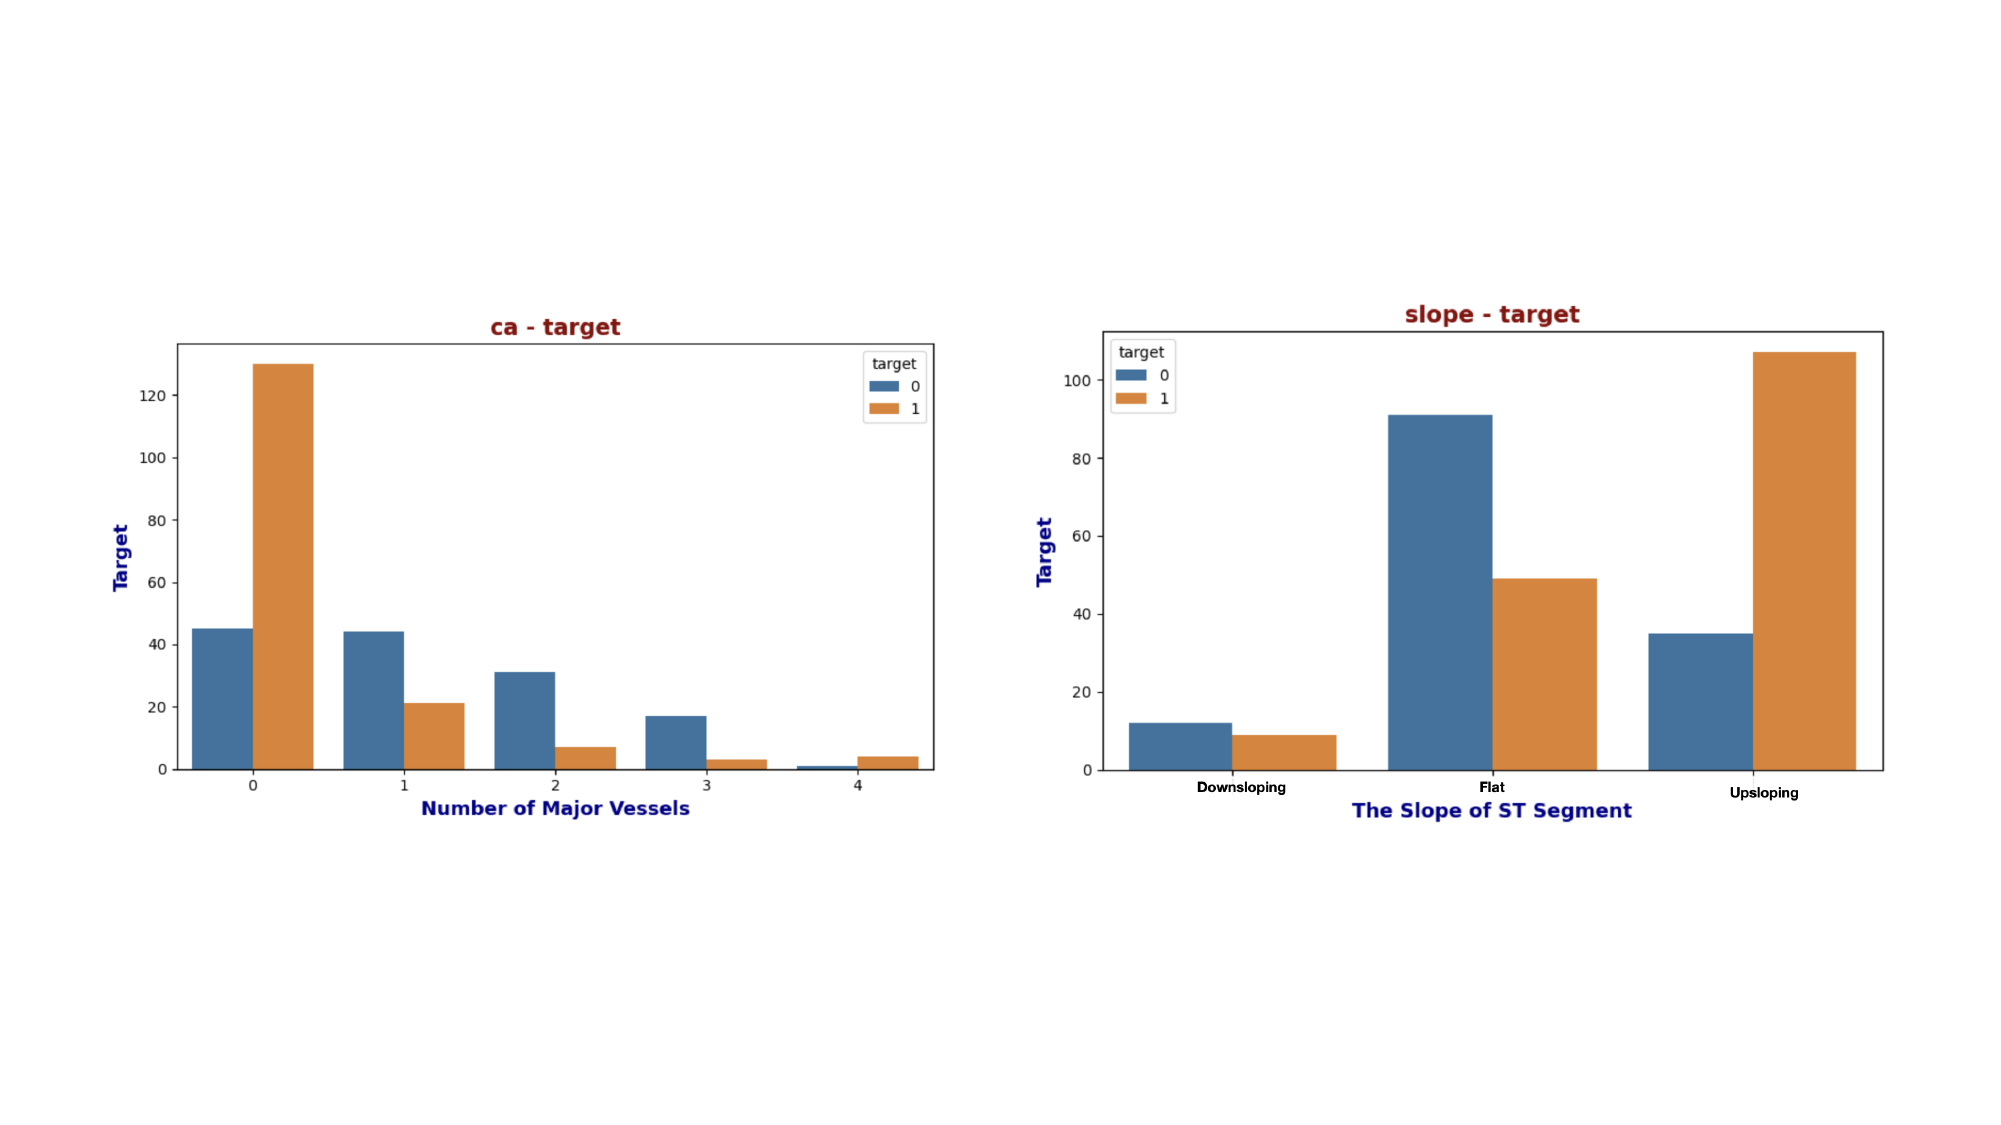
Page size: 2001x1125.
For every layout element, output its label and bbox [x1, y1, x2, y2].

picture [1026, 293, 1895, 832]
picture [105, 292, 974, 833]
